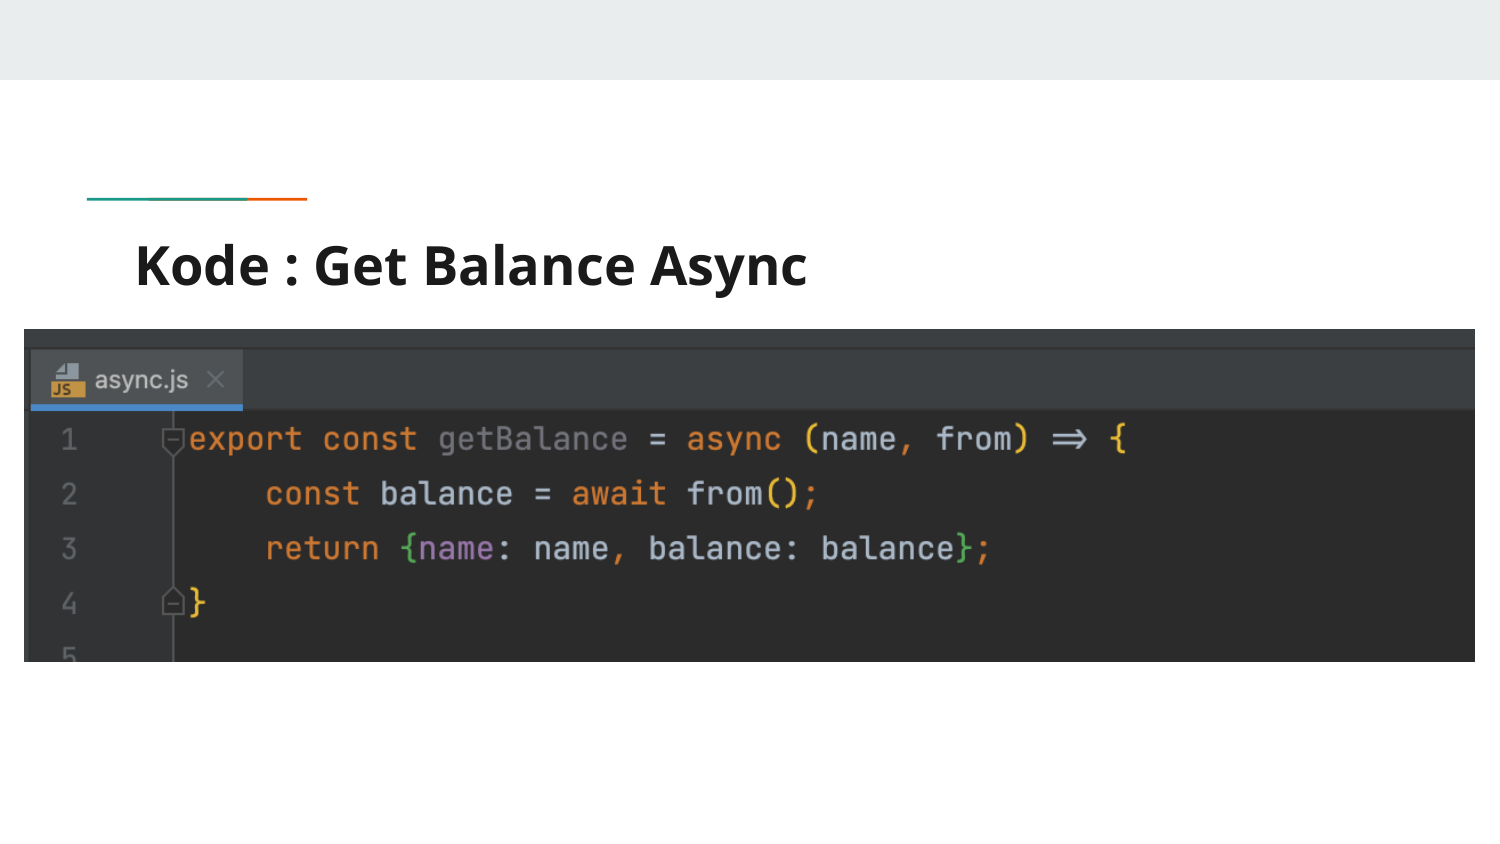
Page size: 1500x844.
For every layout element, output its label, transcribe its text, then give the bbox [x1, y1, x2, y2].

picture [24, 328, 1476, 663]
title Kode : Get Balance Async [119, 216, 1381, 305]
